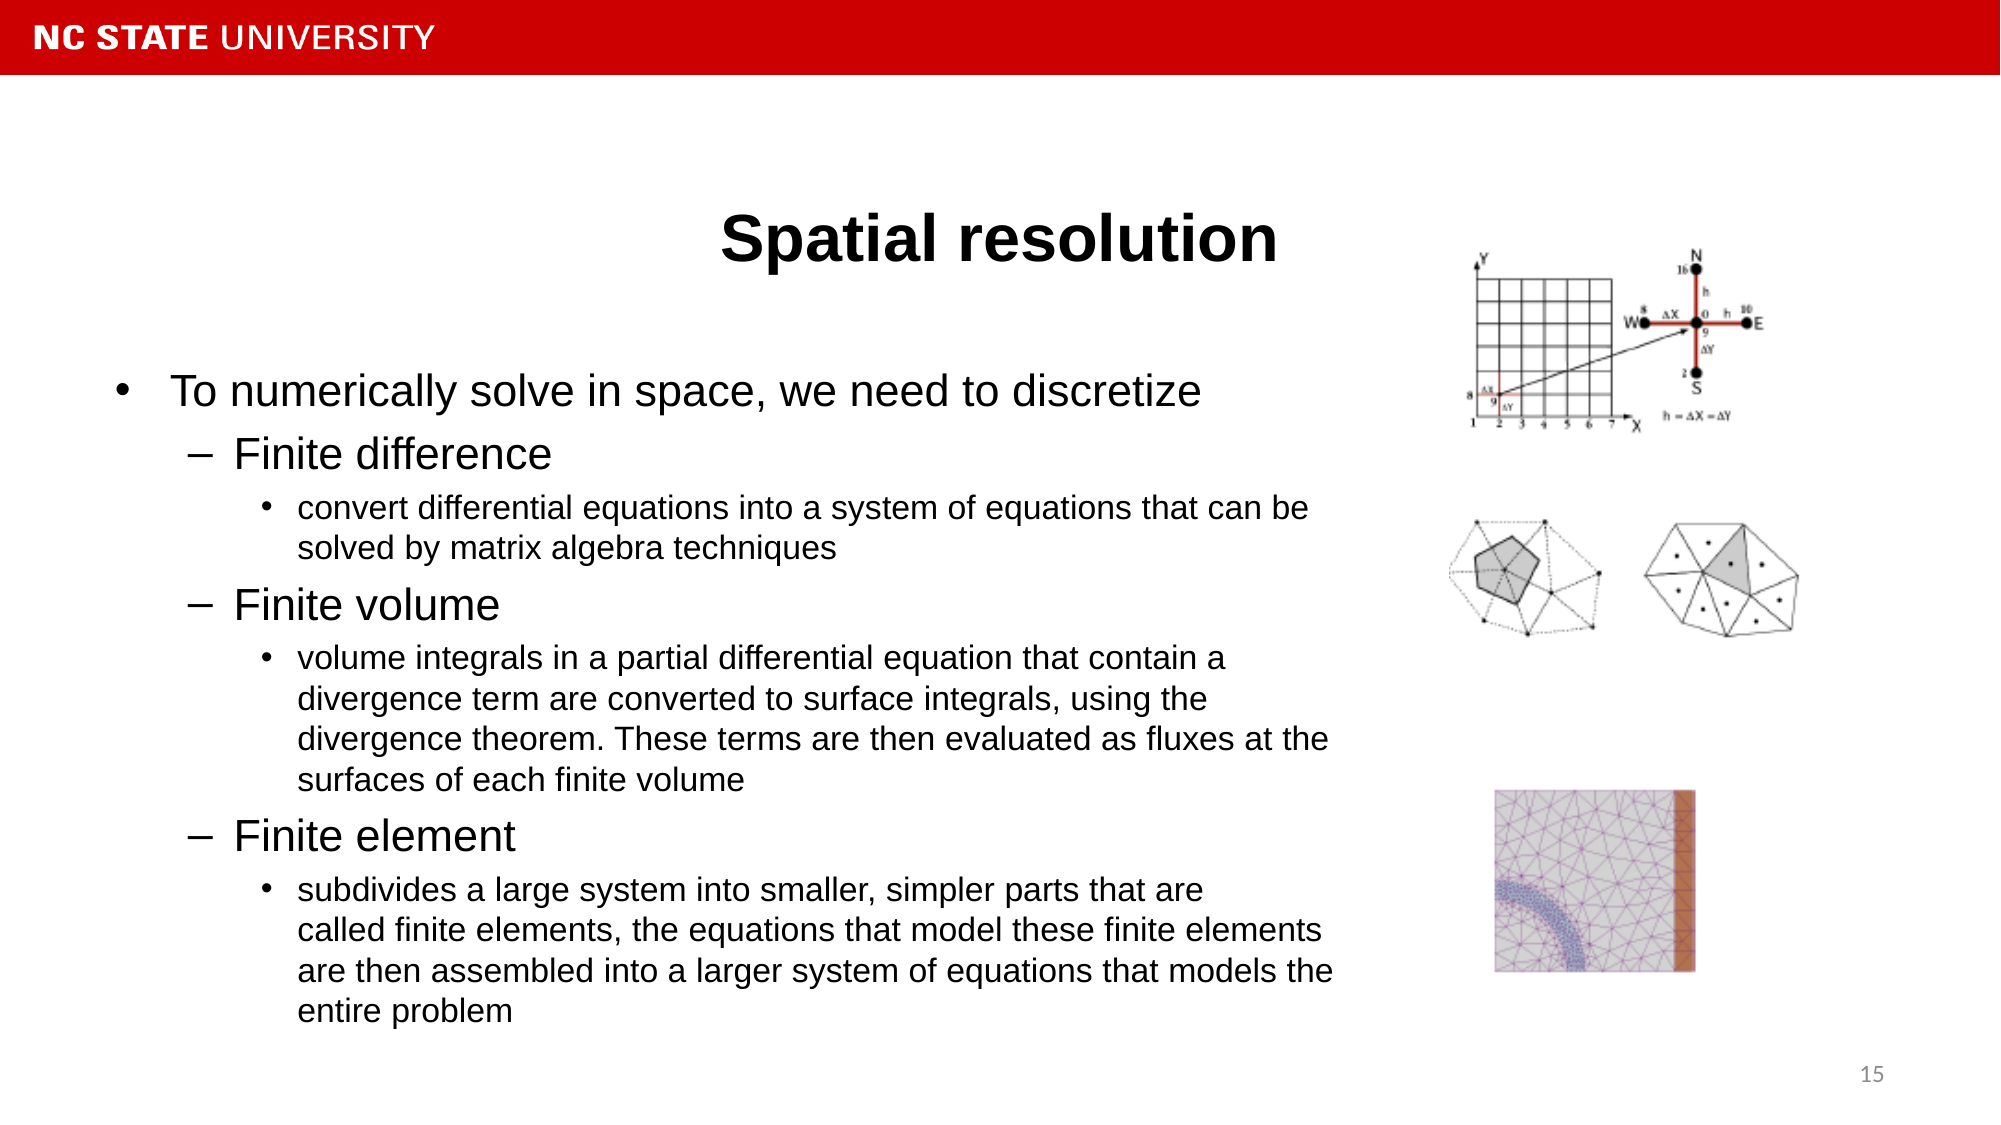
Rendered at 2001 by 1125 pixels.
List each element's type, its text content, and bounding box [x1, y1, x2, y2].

picture [1449, 229, 1826, 1002]
slide_number 15 [1433, 1042, 1900, 1103]
picture [0, 0, 2000, 75]
list To numerically solve in space, we need to discretize Finite difference convert differential equations into a system of equations that can be solved by matrix algebra techniques Finite volume volume integrals in a partial differential equation that contain a divergence term are converted to surface integrals, using the divergence theorem. These terms are then evaluated as fluxes at the surfaces of each finite volume Finite element subdivides a large system into smaller, simpler parts that are called finite elements, the equations that model these finite elements are then assembled into a larger system of equations that models the entire problem [99, 354, 1363, 1043]
title Spatial resolution [99, 147, 1900, 323]
